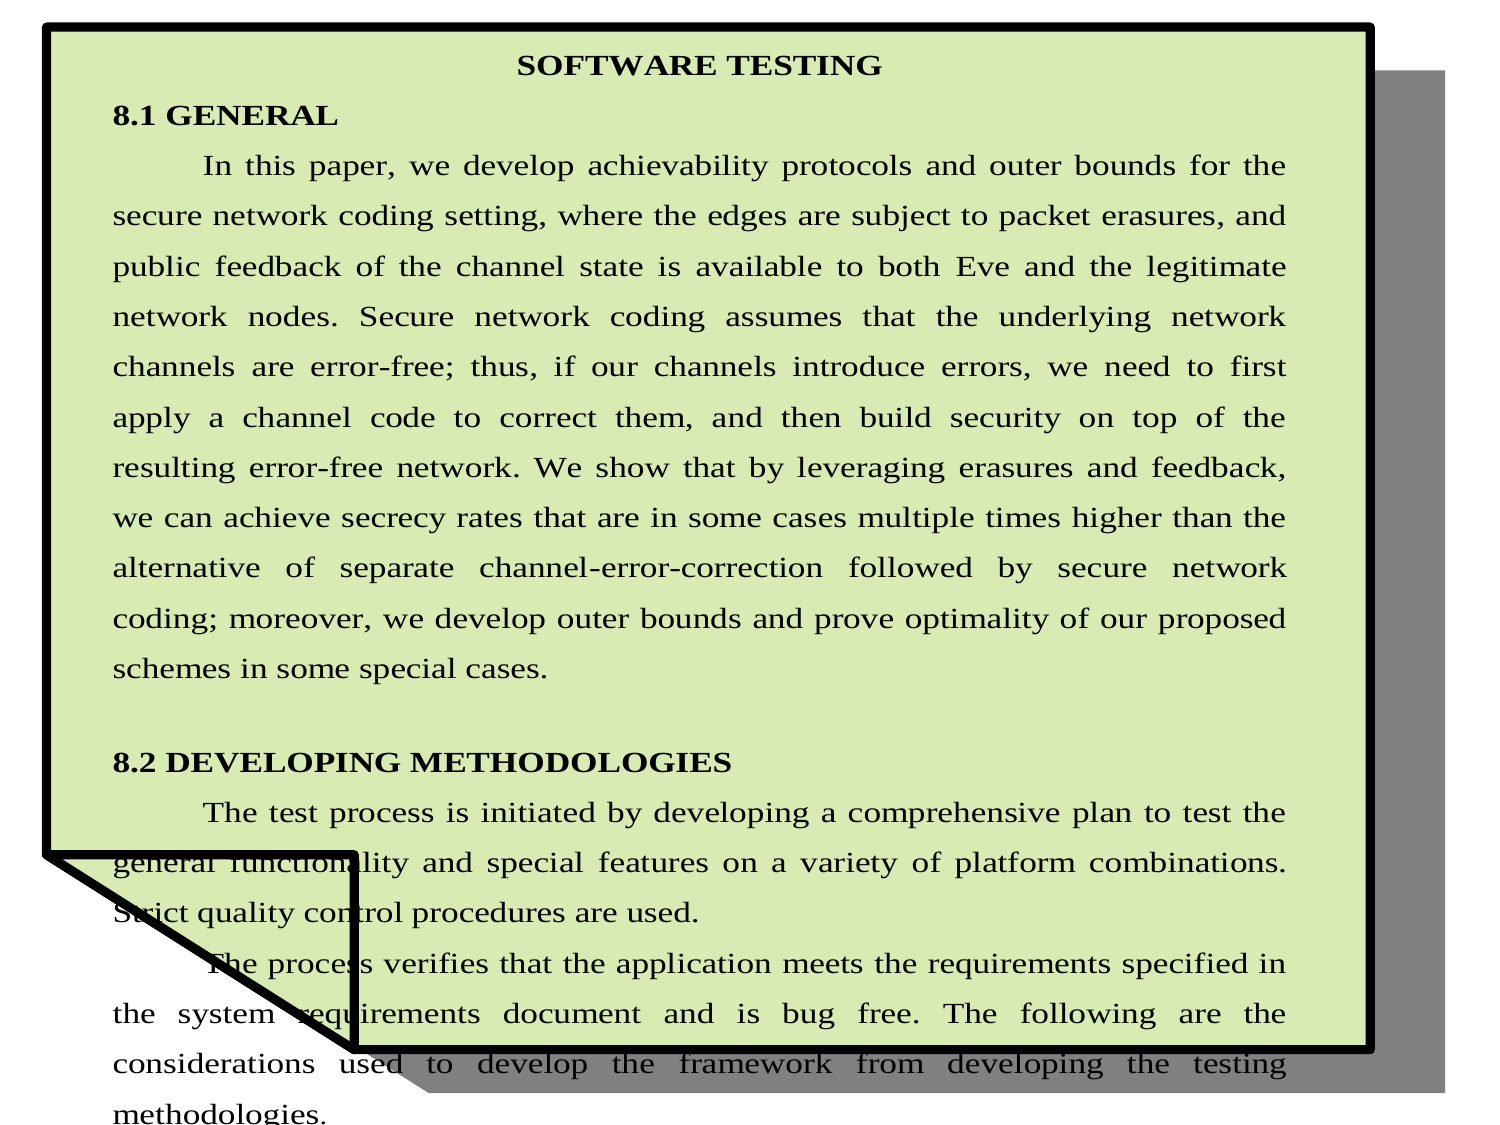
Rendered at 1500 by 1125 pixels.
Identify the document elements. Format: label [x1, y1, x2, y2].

picture [112, 0, 1288, 1125]
